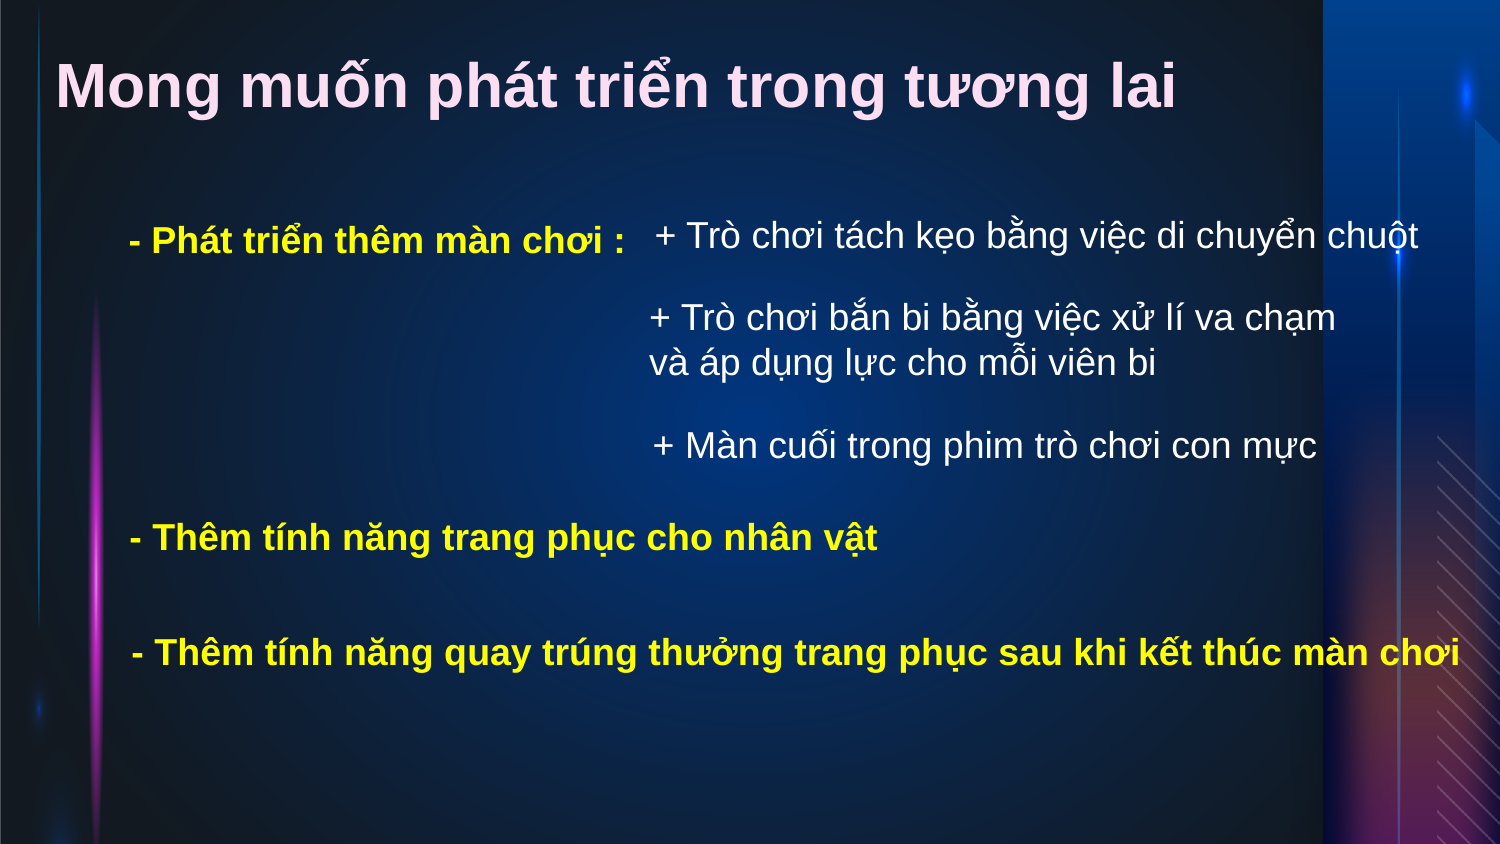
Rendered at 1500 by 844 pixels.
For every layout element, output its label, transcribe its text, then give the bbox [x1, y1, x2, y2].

text_box - Phát triển thêm màn chơi : [113, 208, 642, 268]
text_box - Thêm tính năng trang phục cho nhân vật [114, 505, 894, 566]
text_box + Màn cuối trong phim trò chơi con mực [637, 413, 1333, 474]
text_box Mong muốn phát triển trong tương lai [40, 37, 1195, 128]
text_box - Thêm tính năng quay trúng thưởng trang phục sau khi kết thúc màn chơi [116, 620, 1478, 681]
text_box + Trò chơi tách kẹo bằng việc di chuyển chuột [639, 203, 1434, 263]
picture [0, 0, 1500, 844]
text_box + Trò chơi bắn bi bằng việc xử lí va chạm và áp dụng lực cho mỗi viên bi [634, 285, 1369, 391]
